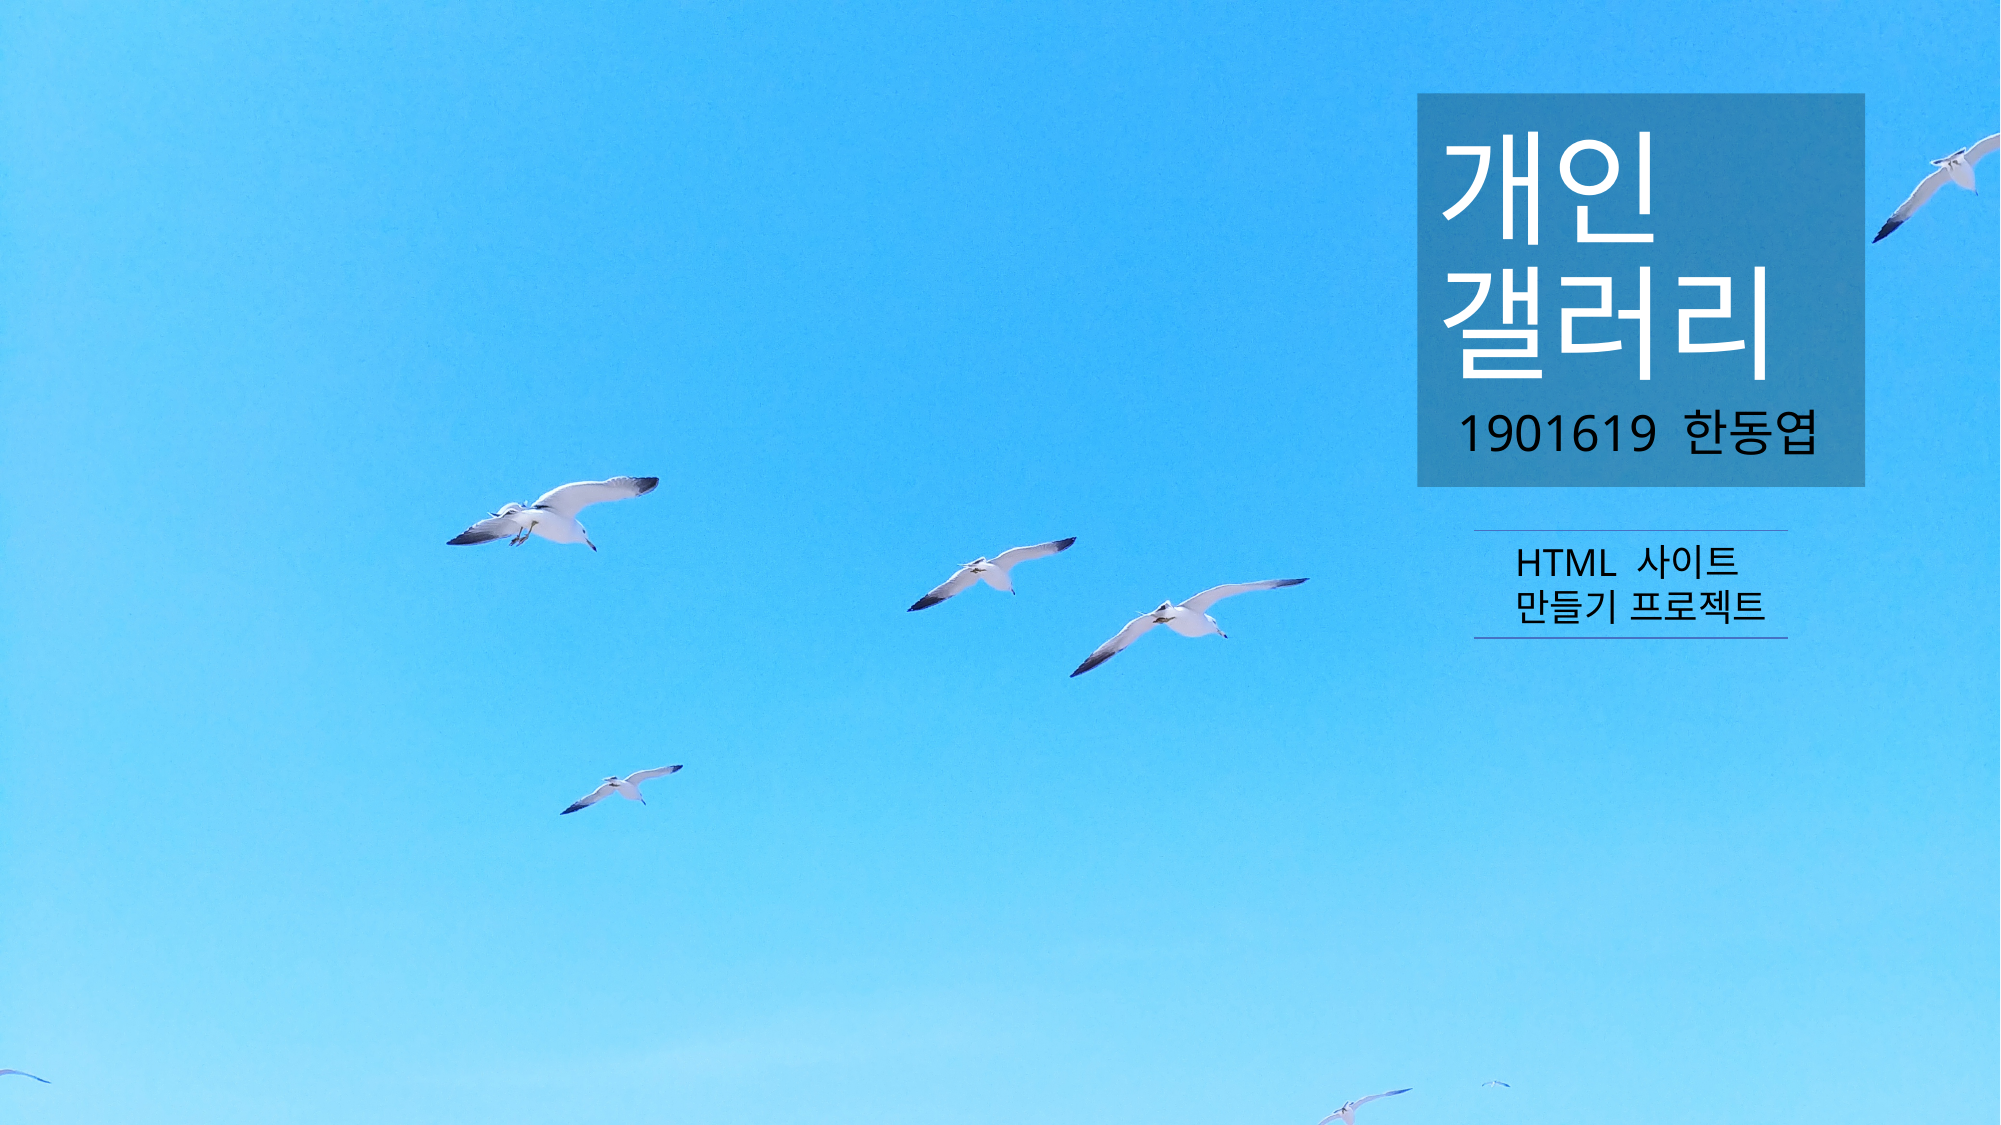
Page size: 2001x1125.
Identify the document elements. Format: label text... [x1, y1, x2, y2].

text_box HTML 사이트 만들기 프로젝트 [1500, 531, 1783, 637]
text_box [1416, 92, 1866, 488]
title 개인 갤러리 [1421, 107, 1857, 405]
picture [0, 0, 2001, 1125]
subtitle 1901619 한동엽 [1439, 400, 1840, 471]
